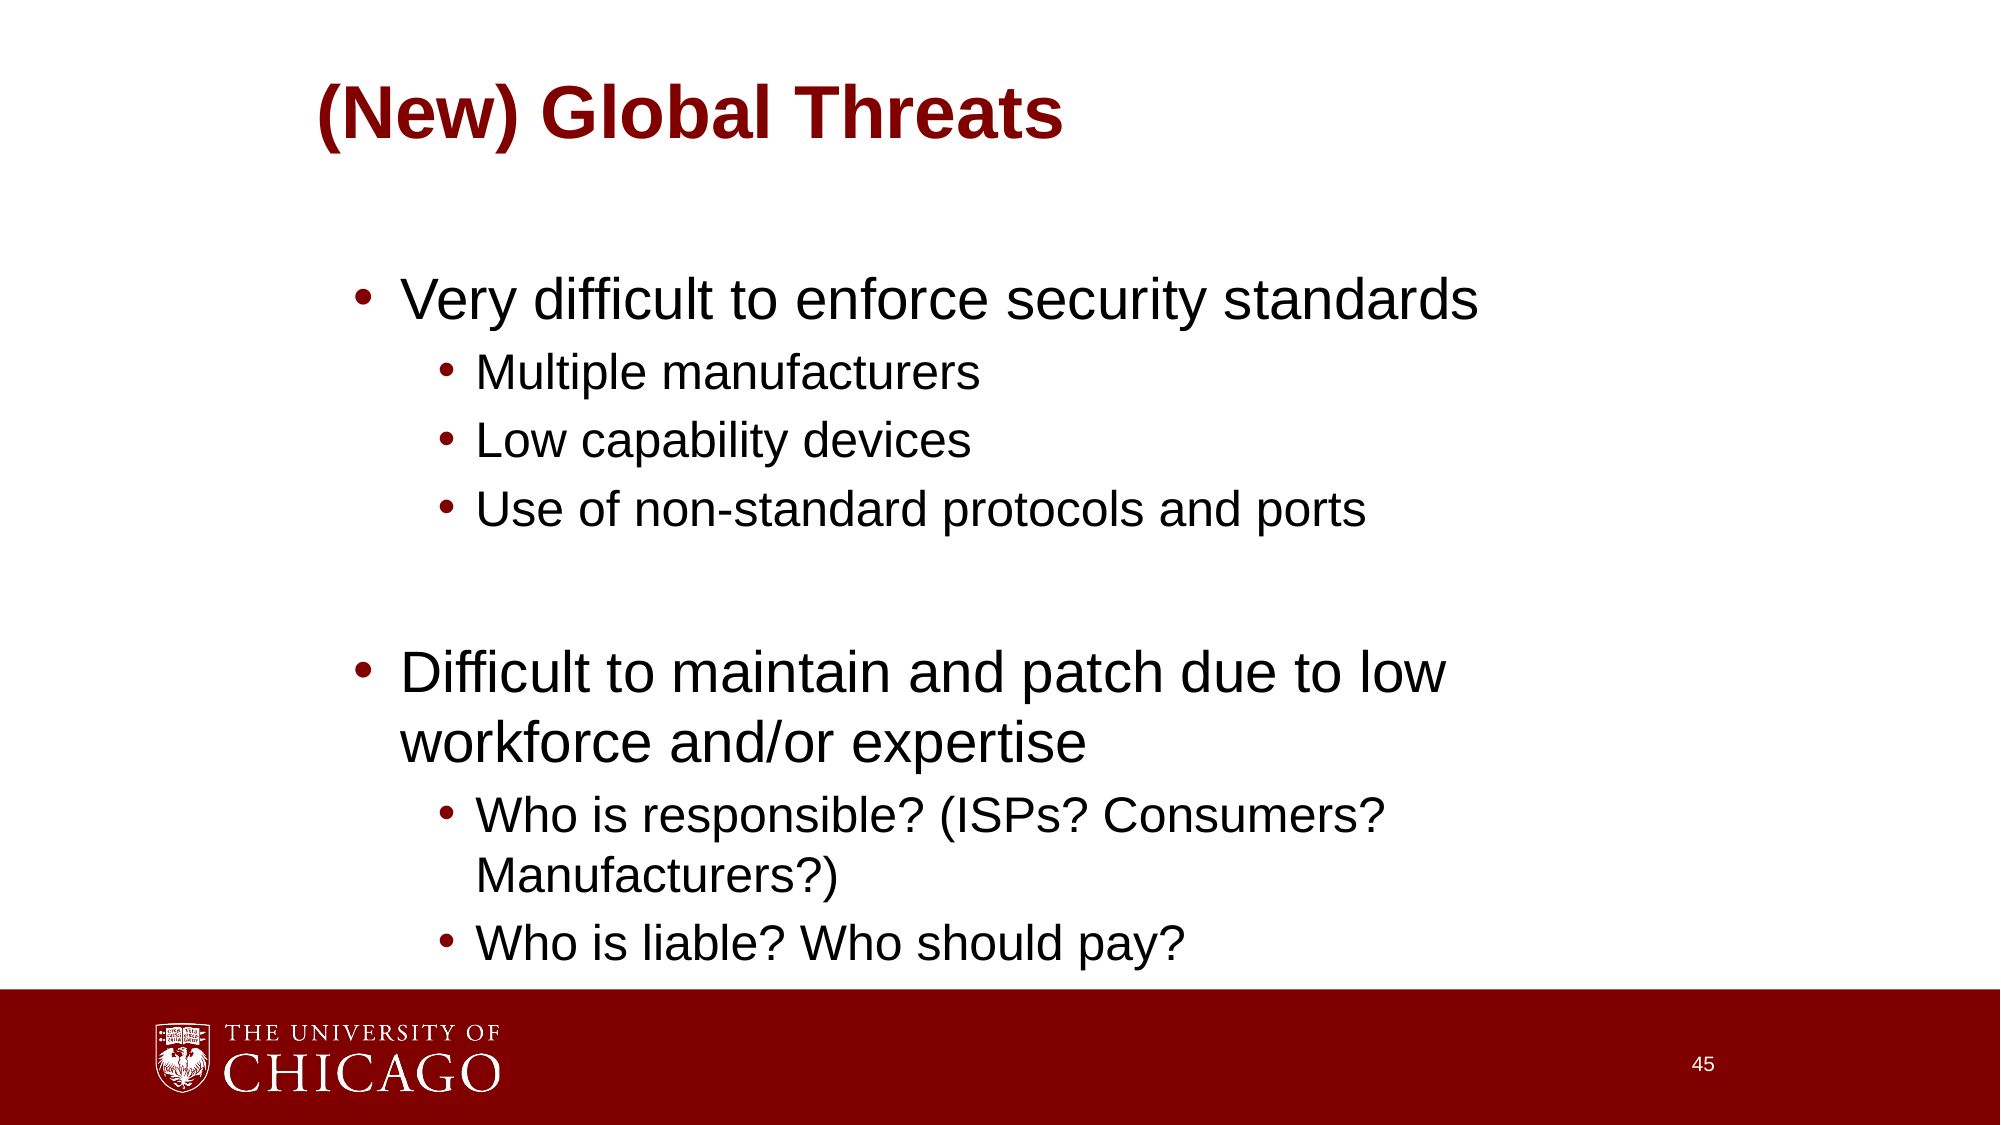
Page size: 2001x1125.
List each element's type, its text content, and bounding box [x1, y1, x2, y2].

slide_number 45 [1639, 1019, 1730, 1106]
title (New) Global Threats [301, 48, 1699, 174]
list Very difficult to enforce security standards Multiple manufacturers Low capability devices Use of non-standard protocols and ports Difficult to maintain and patch due to low workforce and/or expertise Who is responsible? (ISPs? Consumers? Manufacturers?) Who is liable? Who should pay? [301, 246, 1699, 994]
